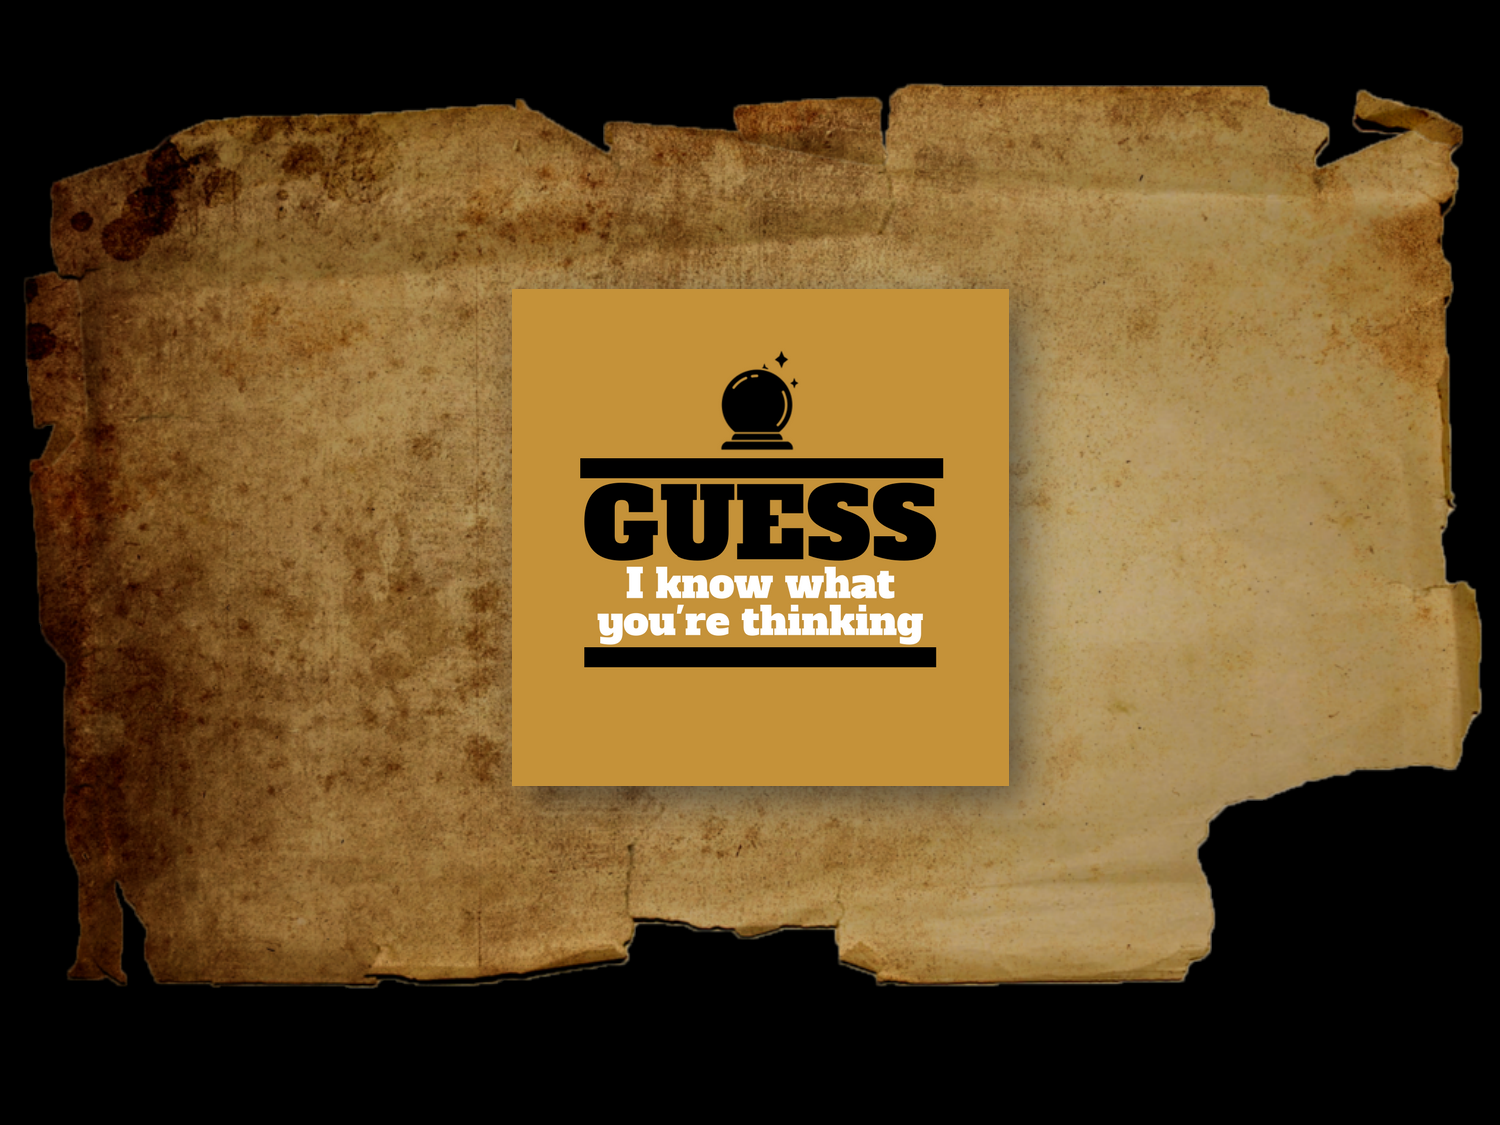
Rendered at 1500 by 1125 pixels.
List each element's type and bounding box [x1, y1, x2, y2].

picture [9, 68, 1500, 1007]
